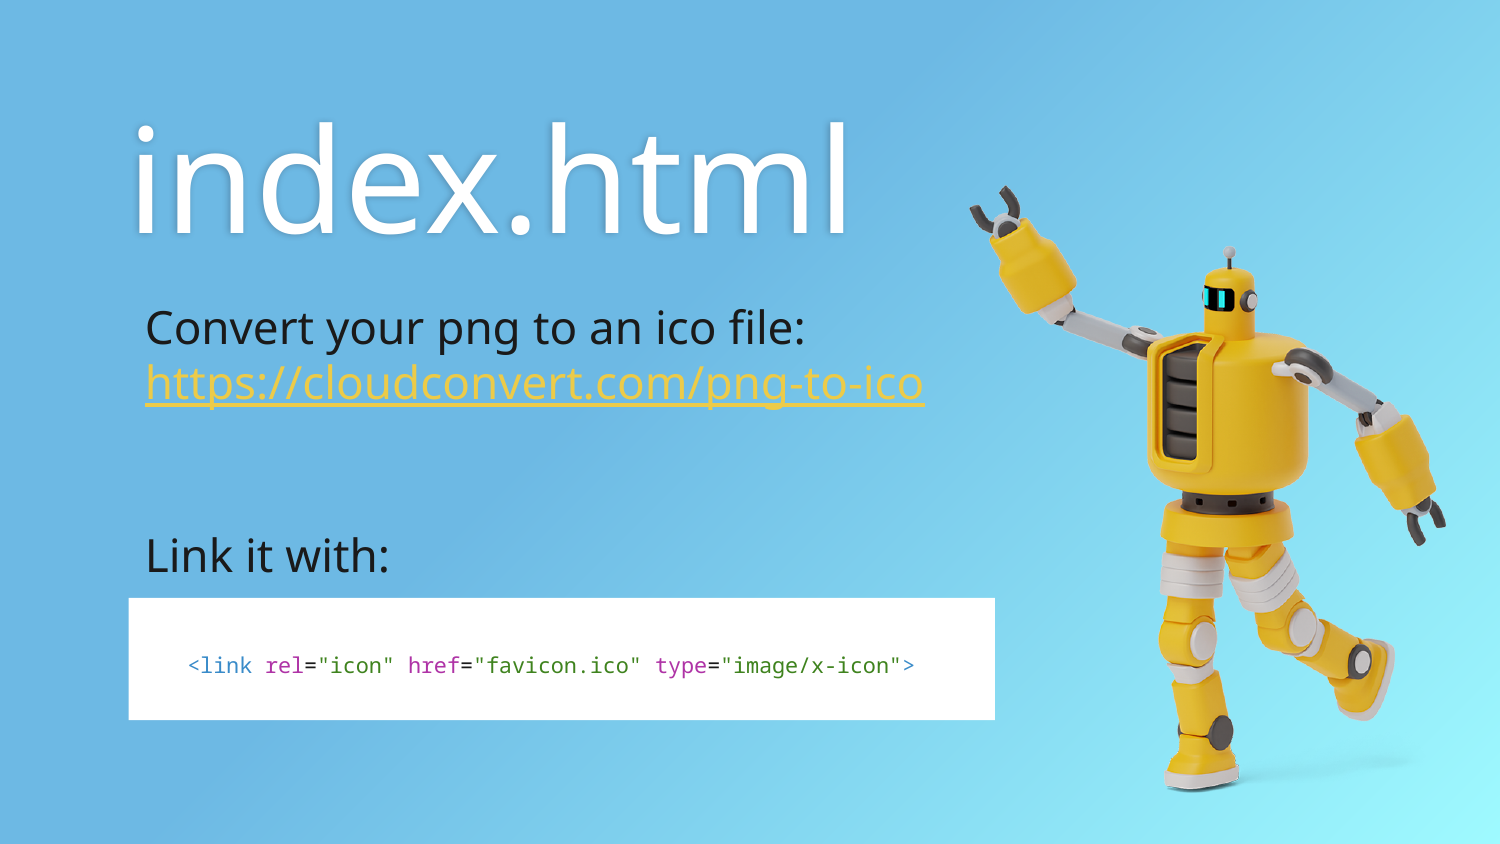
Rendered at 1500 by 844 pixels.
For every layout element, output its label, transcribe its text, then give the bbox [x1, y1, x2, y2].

text_box [128, 597, 964, 721]
title index.html [127, 161, 1270, 324]
text_box <link rel="icon" href="favicon.ico" type="image/x-icon"> [172, 627, 964, 723]
text_box Convert your png to an ico file: https://cloudconvert.com/png-to-ico Link it with: [129, 283, 964, 597]
picture [969, 184, 1447, 794]
